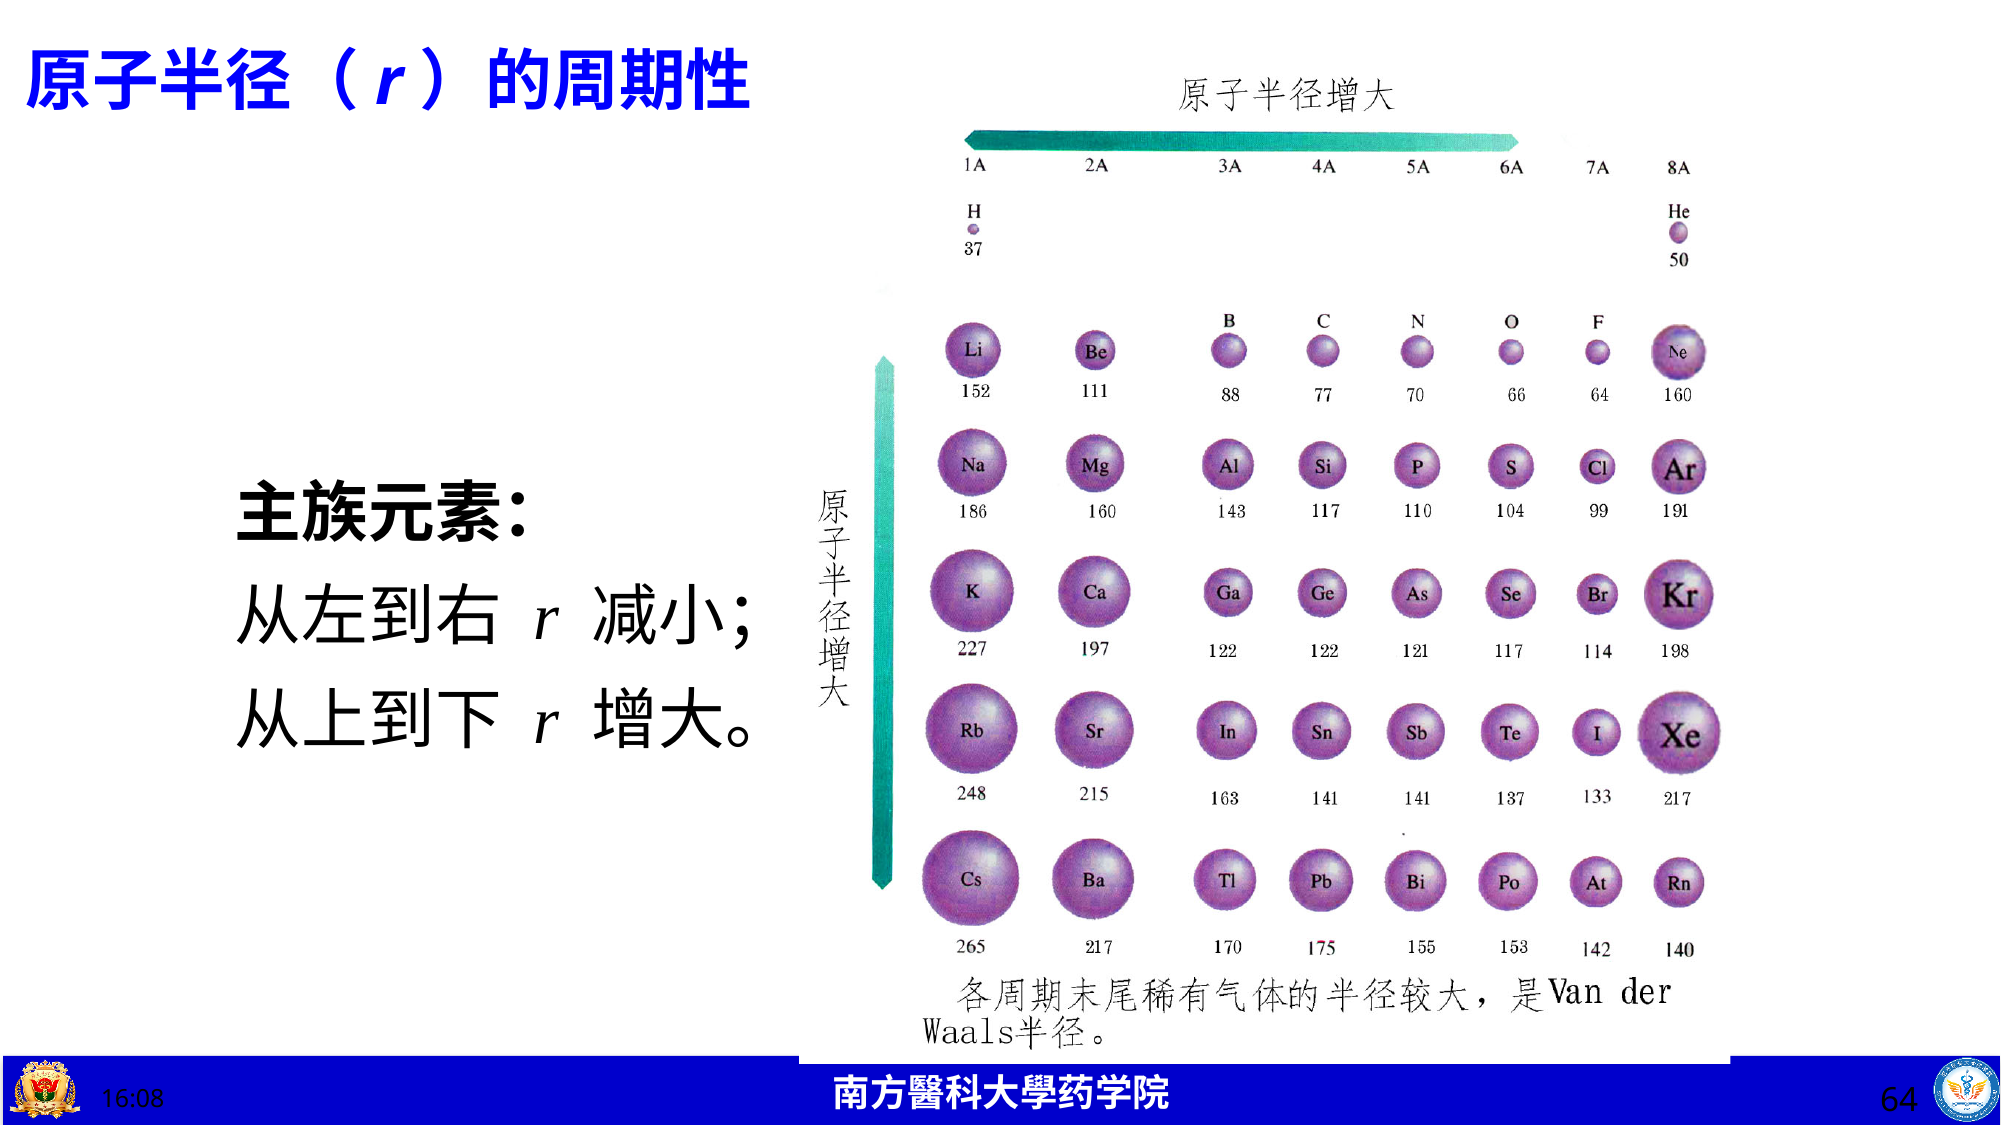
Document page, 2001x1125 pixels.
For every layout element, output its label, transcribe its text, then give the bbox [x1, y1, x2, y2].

text_box 主族元素： 从左到右 r 减小； 从上到下 r 增大。 [220, 437, 793, 765]
slide_number 64 [1466, 1055, 1934, 1125]
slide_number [85, 1061, 553, 1125]
picture [798, 0, 1731, 1065]
picture [1934, 1057, 2000, 1122]
text_box 原子半径（r）的周期性 [10, 30, 768, 126]
picture [3, 1057, 86, 1120]
